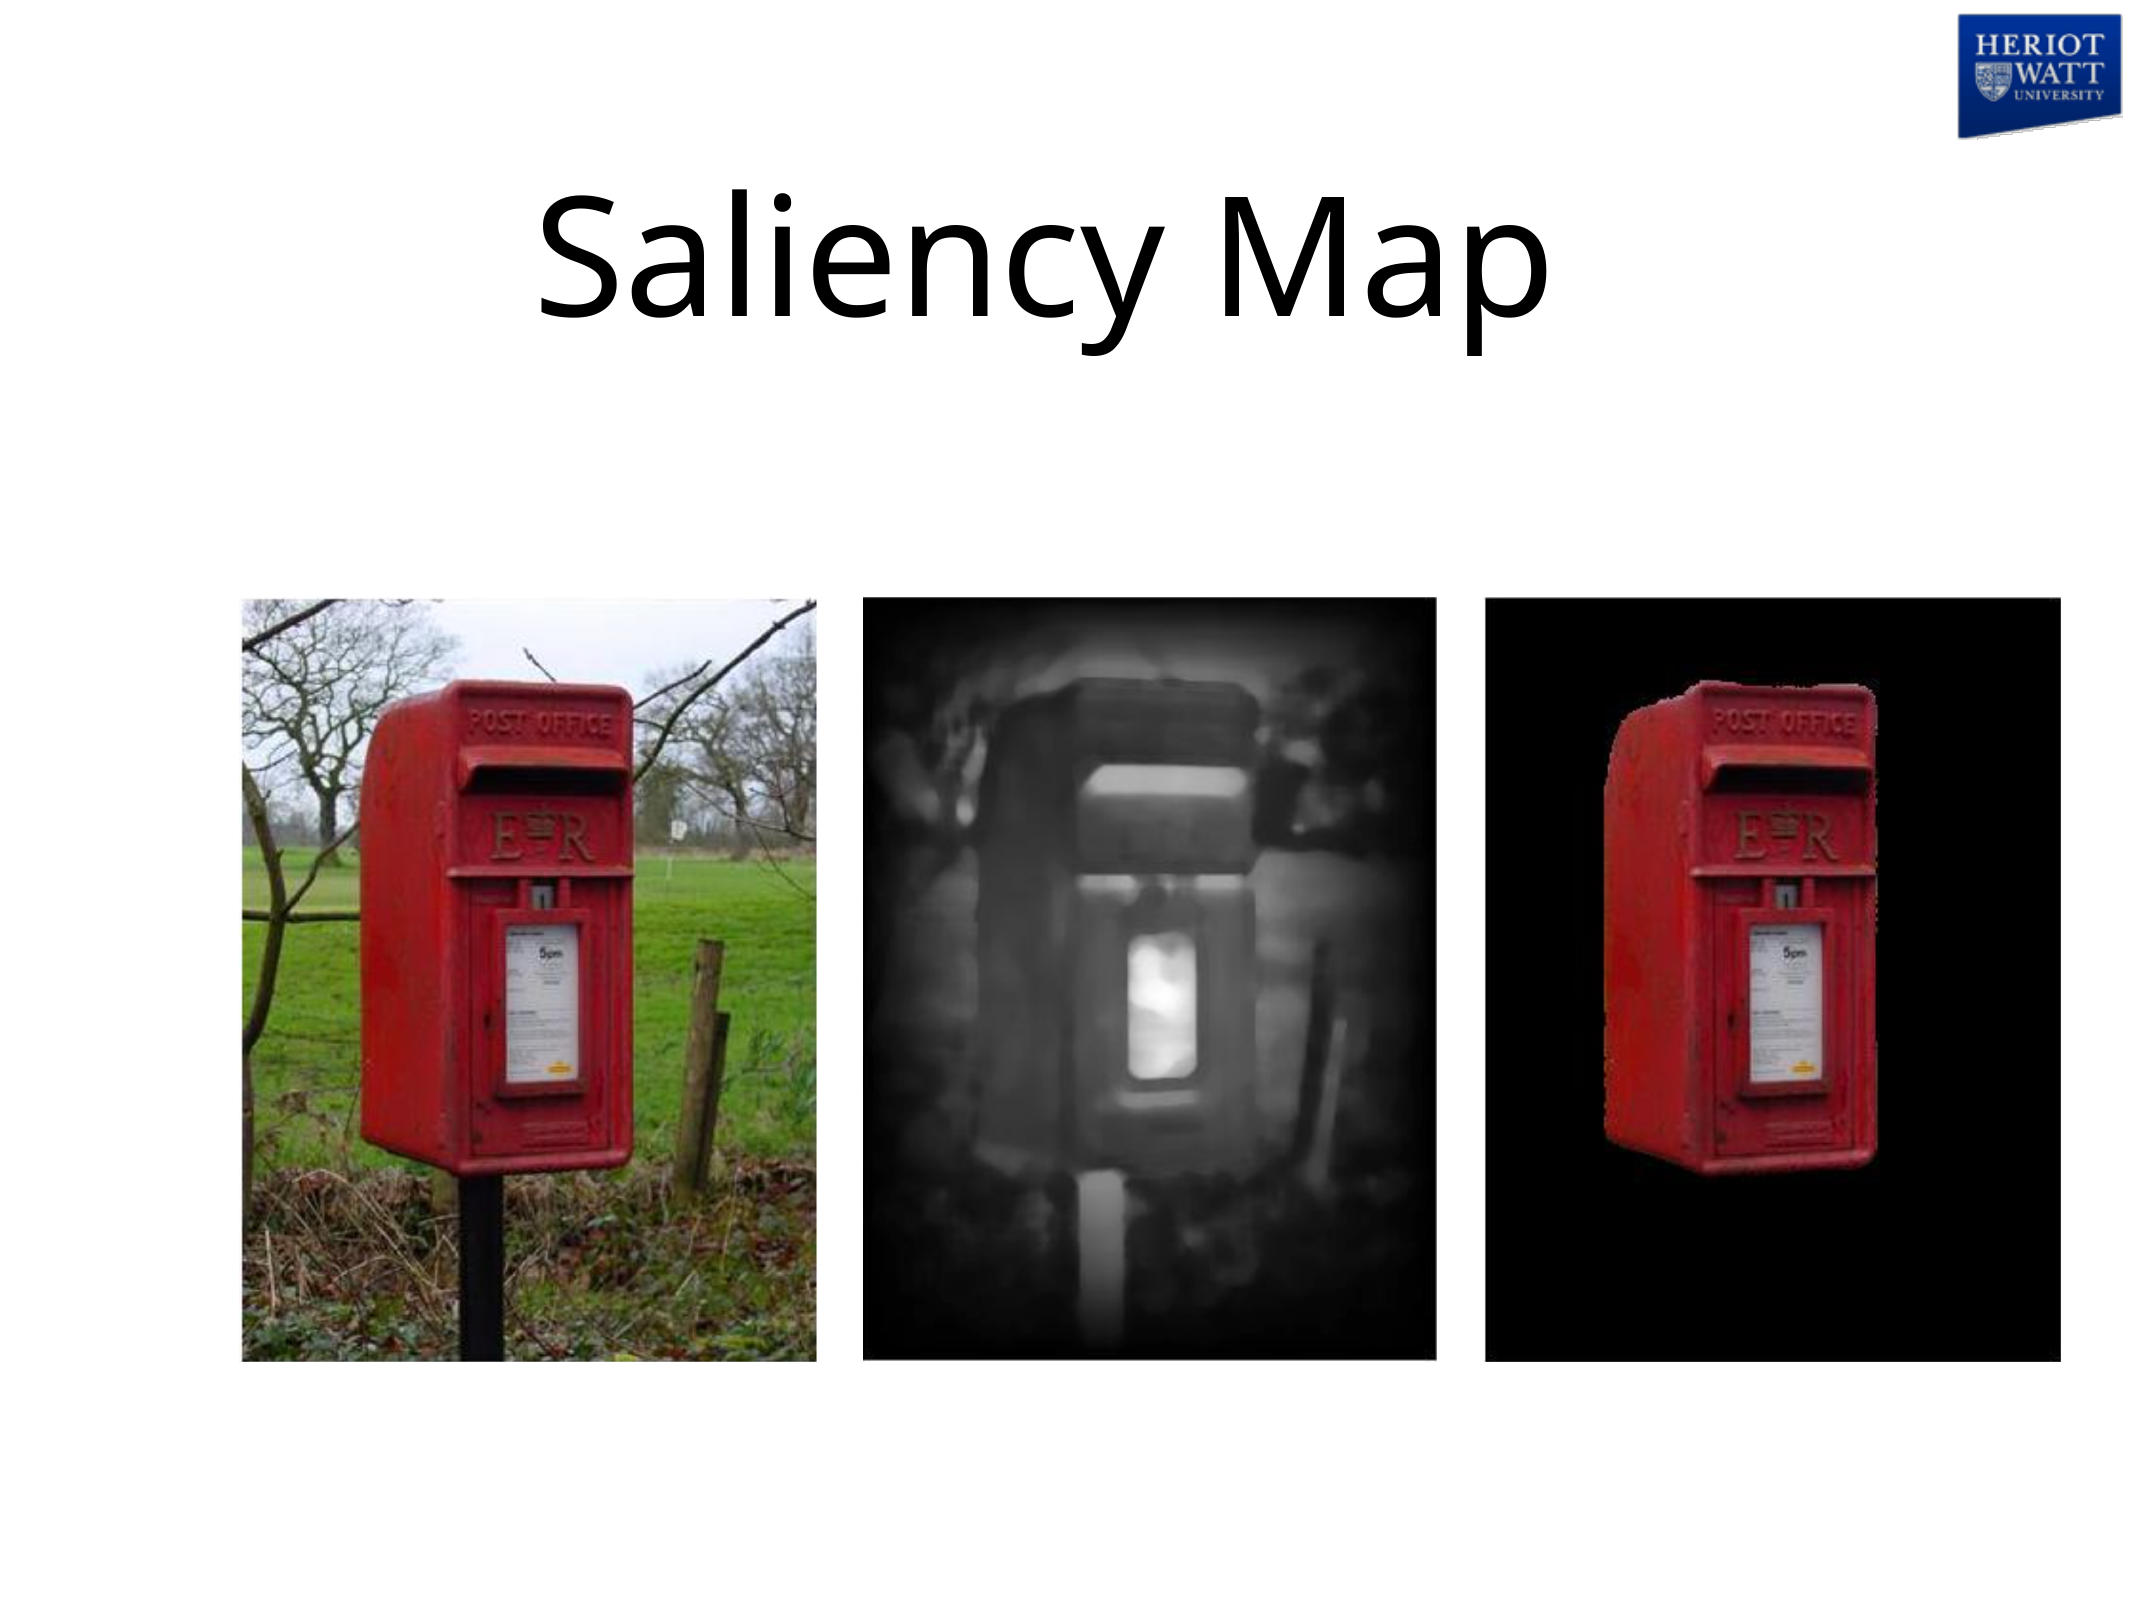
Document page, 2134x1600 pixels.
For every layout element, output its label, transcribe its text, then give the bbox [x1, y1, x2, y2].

picture [1483, 597, 2061, 1363]
picture [863, 597, 1438, 1363]
picture [1957, 13, 2123, 140]
title Saliency Map [155, 72, 1978, 428]
picture [239, 597, 817, 1363]
